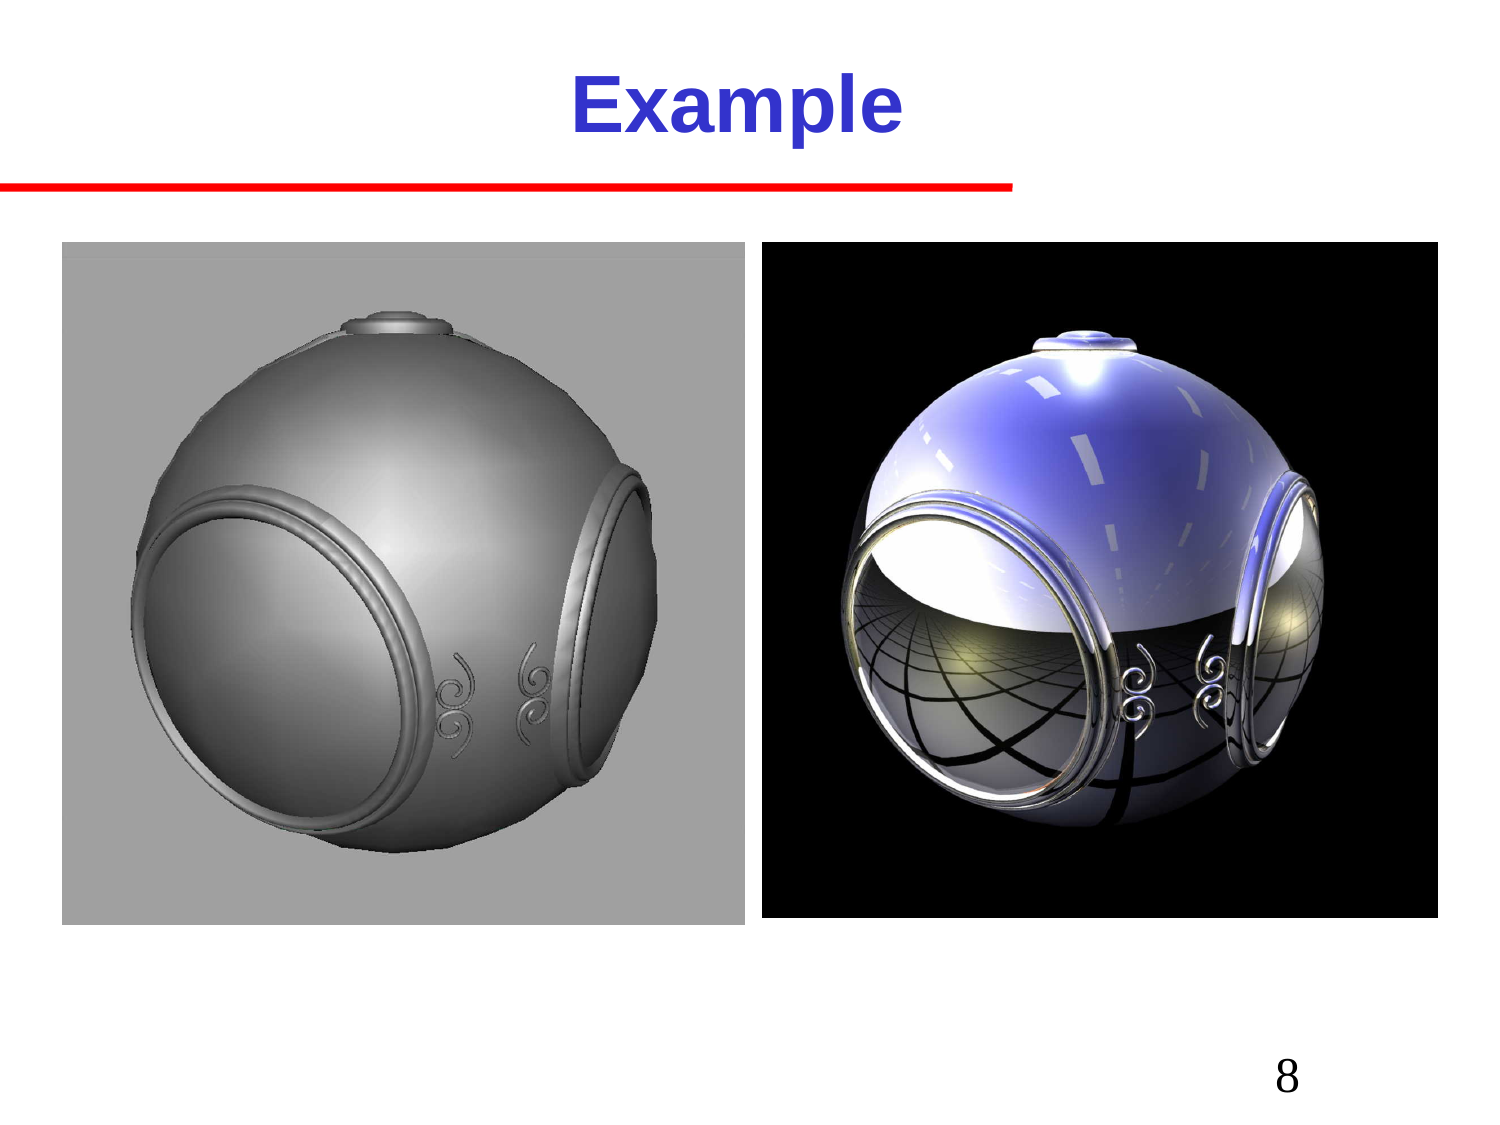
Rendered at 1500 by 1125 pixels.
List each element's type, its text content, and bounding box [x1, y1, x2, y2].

picture [762, 242, 1438, 919]
picture [62, 242, 745, 926]
slide_number 8 [1074, 1042, 1426, 1103]
title Example [0, 12, 1475, 188]
